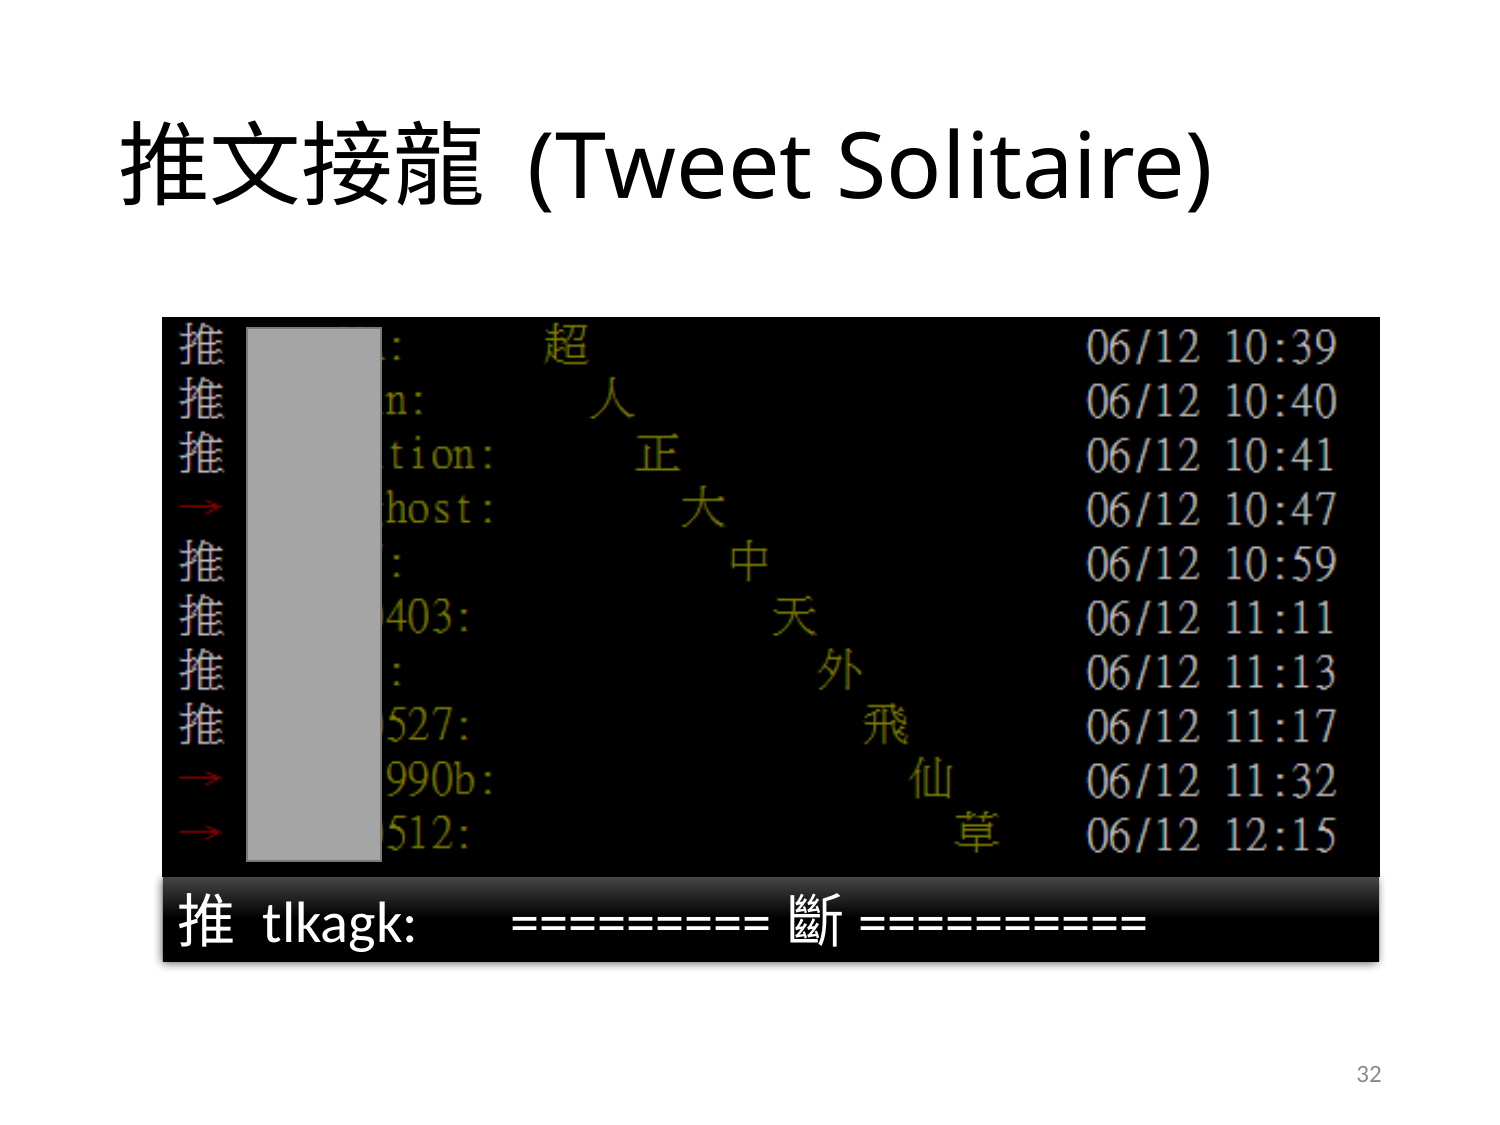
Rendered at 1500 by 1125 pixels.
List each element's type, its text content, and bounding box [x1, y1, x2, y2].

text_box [162, 317, 1380, 877]
text_box 推 tlkagk: =========斷========== [162, 877, 1380, 962]
title 推文接龍 (Tweet Solitaire) [103, 59, 1397, 278]
slide_number 32 [1059, 1042, 1397, 1103]
